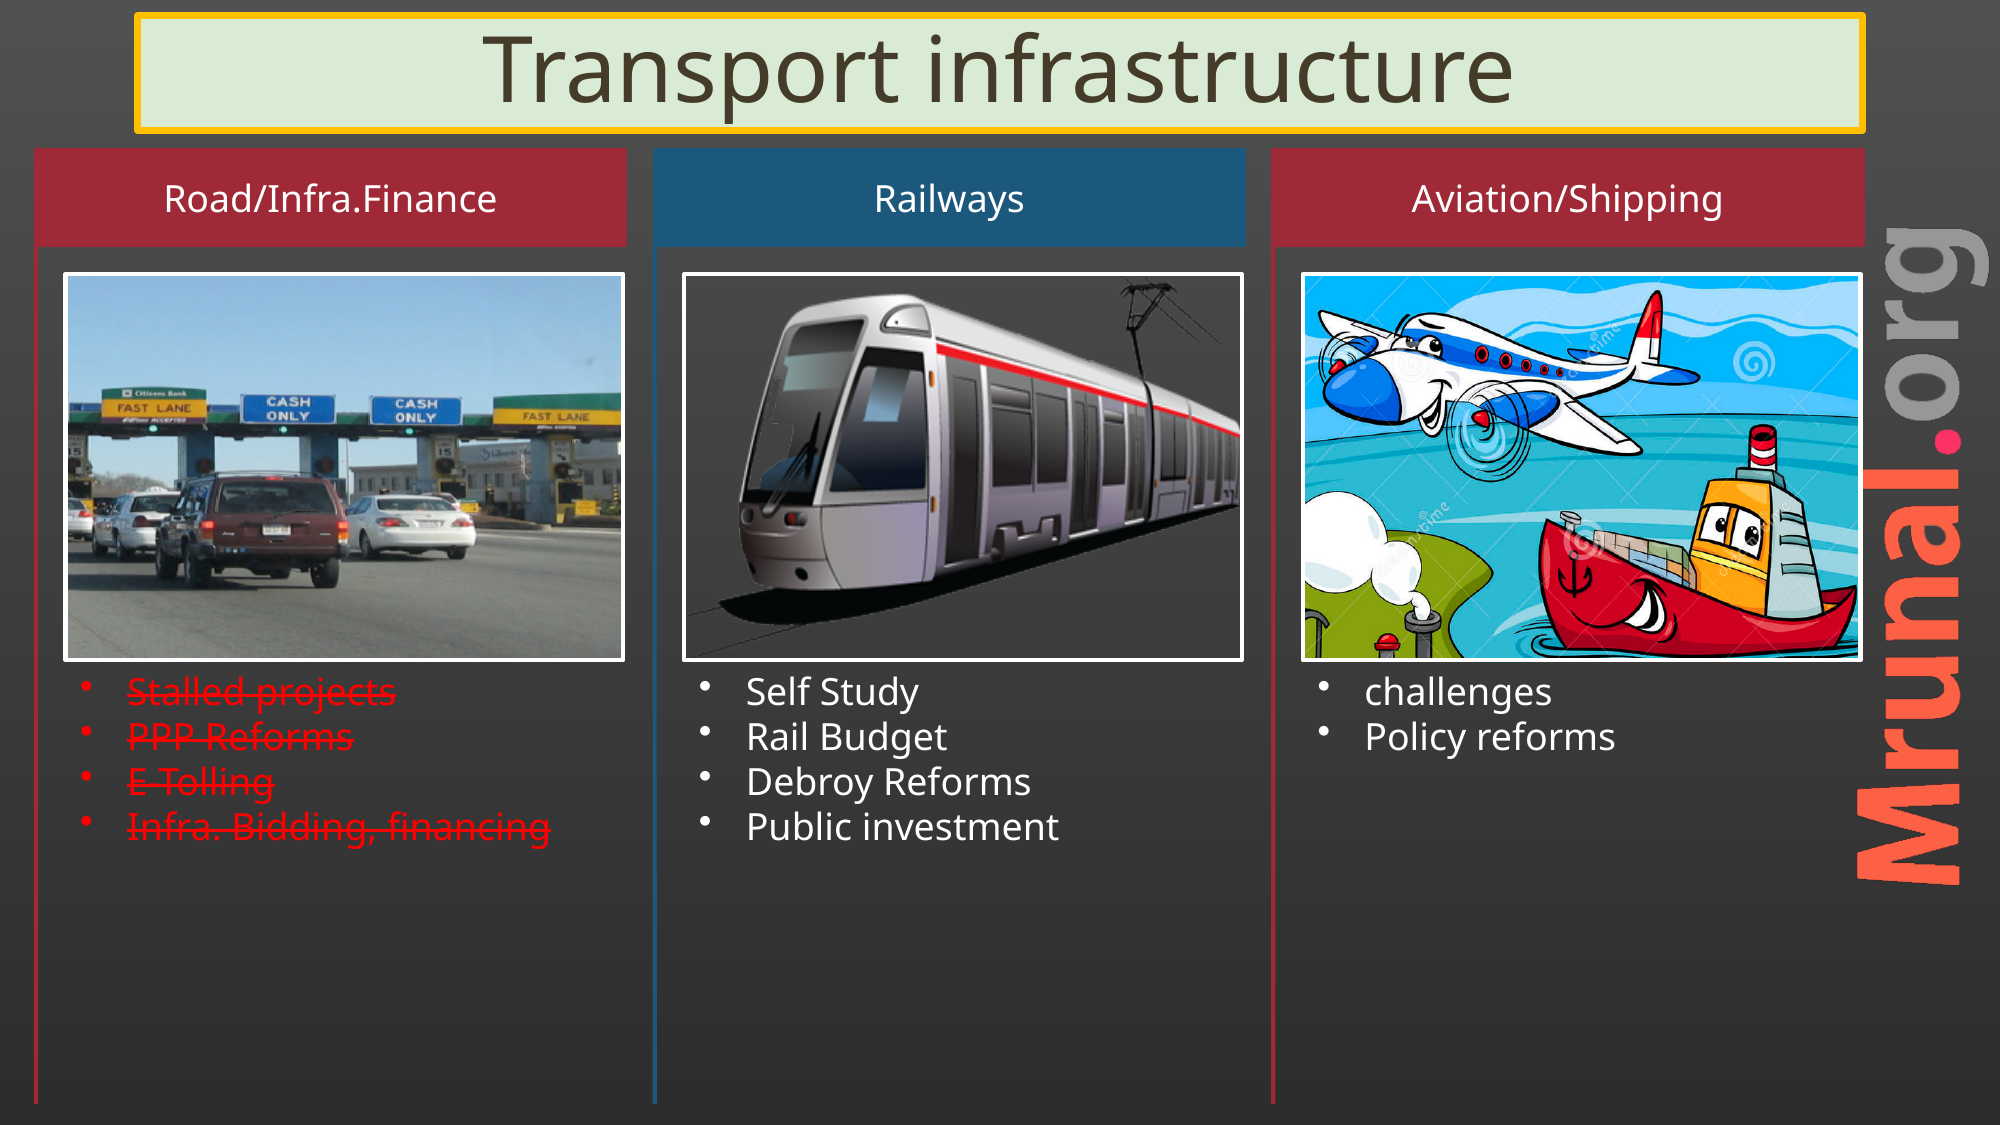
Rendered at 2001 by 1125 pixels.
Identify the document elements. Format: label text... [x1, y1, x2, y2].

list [35, 149, 1863, 1105]
picture [1863, 223, 2000, 894]
title Transport infrastructure [134, 12, 1866, 134]
